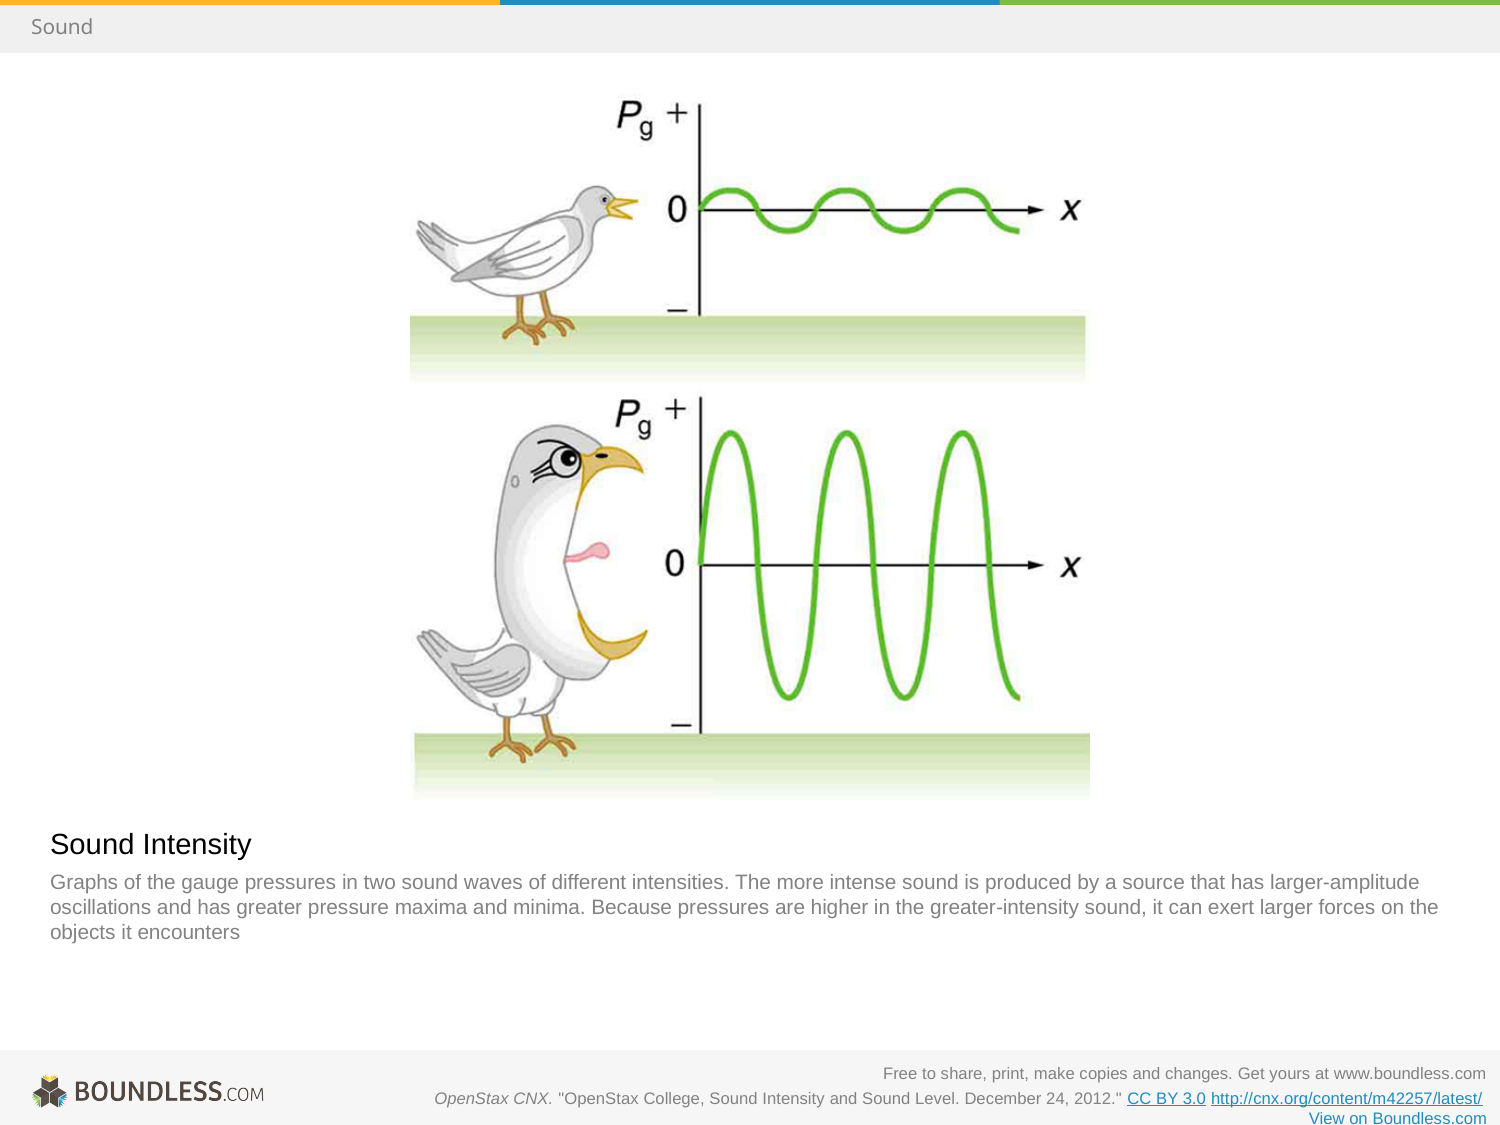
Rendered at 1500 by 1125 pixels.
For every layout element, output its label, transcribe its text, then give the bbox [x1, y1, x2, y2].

picture [409, 87, 1091, 801]
text_box [0, 2, 1500, 54]
text_box [0, 1050, 1500, 1125]
text_box OpenStax CNX. "OpenStax College, Sound Intensity and Sound Level. December 24, 2012." CC BY 3.0 http://cnx.org/content/m42257/latest/ View on Boundless.com [274, 1087, 1488, 1125]
list Sound Intensity Graphs of the gauge pressures in two sound waves of different intensities. The more intense sound is produced by a source that has larger-amplitude oscillations and has greater pressure maxima and minima. Because pressures are higher in the greater-intensity sound, it can exert larger forces on the objects it encounters [50, 825, 1450, 1038]
text_box Sound [31, 13, 1475, 38]
text_box Free to share, print, make copies and changes. Get yours at www.boundless.com [649, 1062, 1488, 1087]
picture [30, 1072, 265, 1109]
